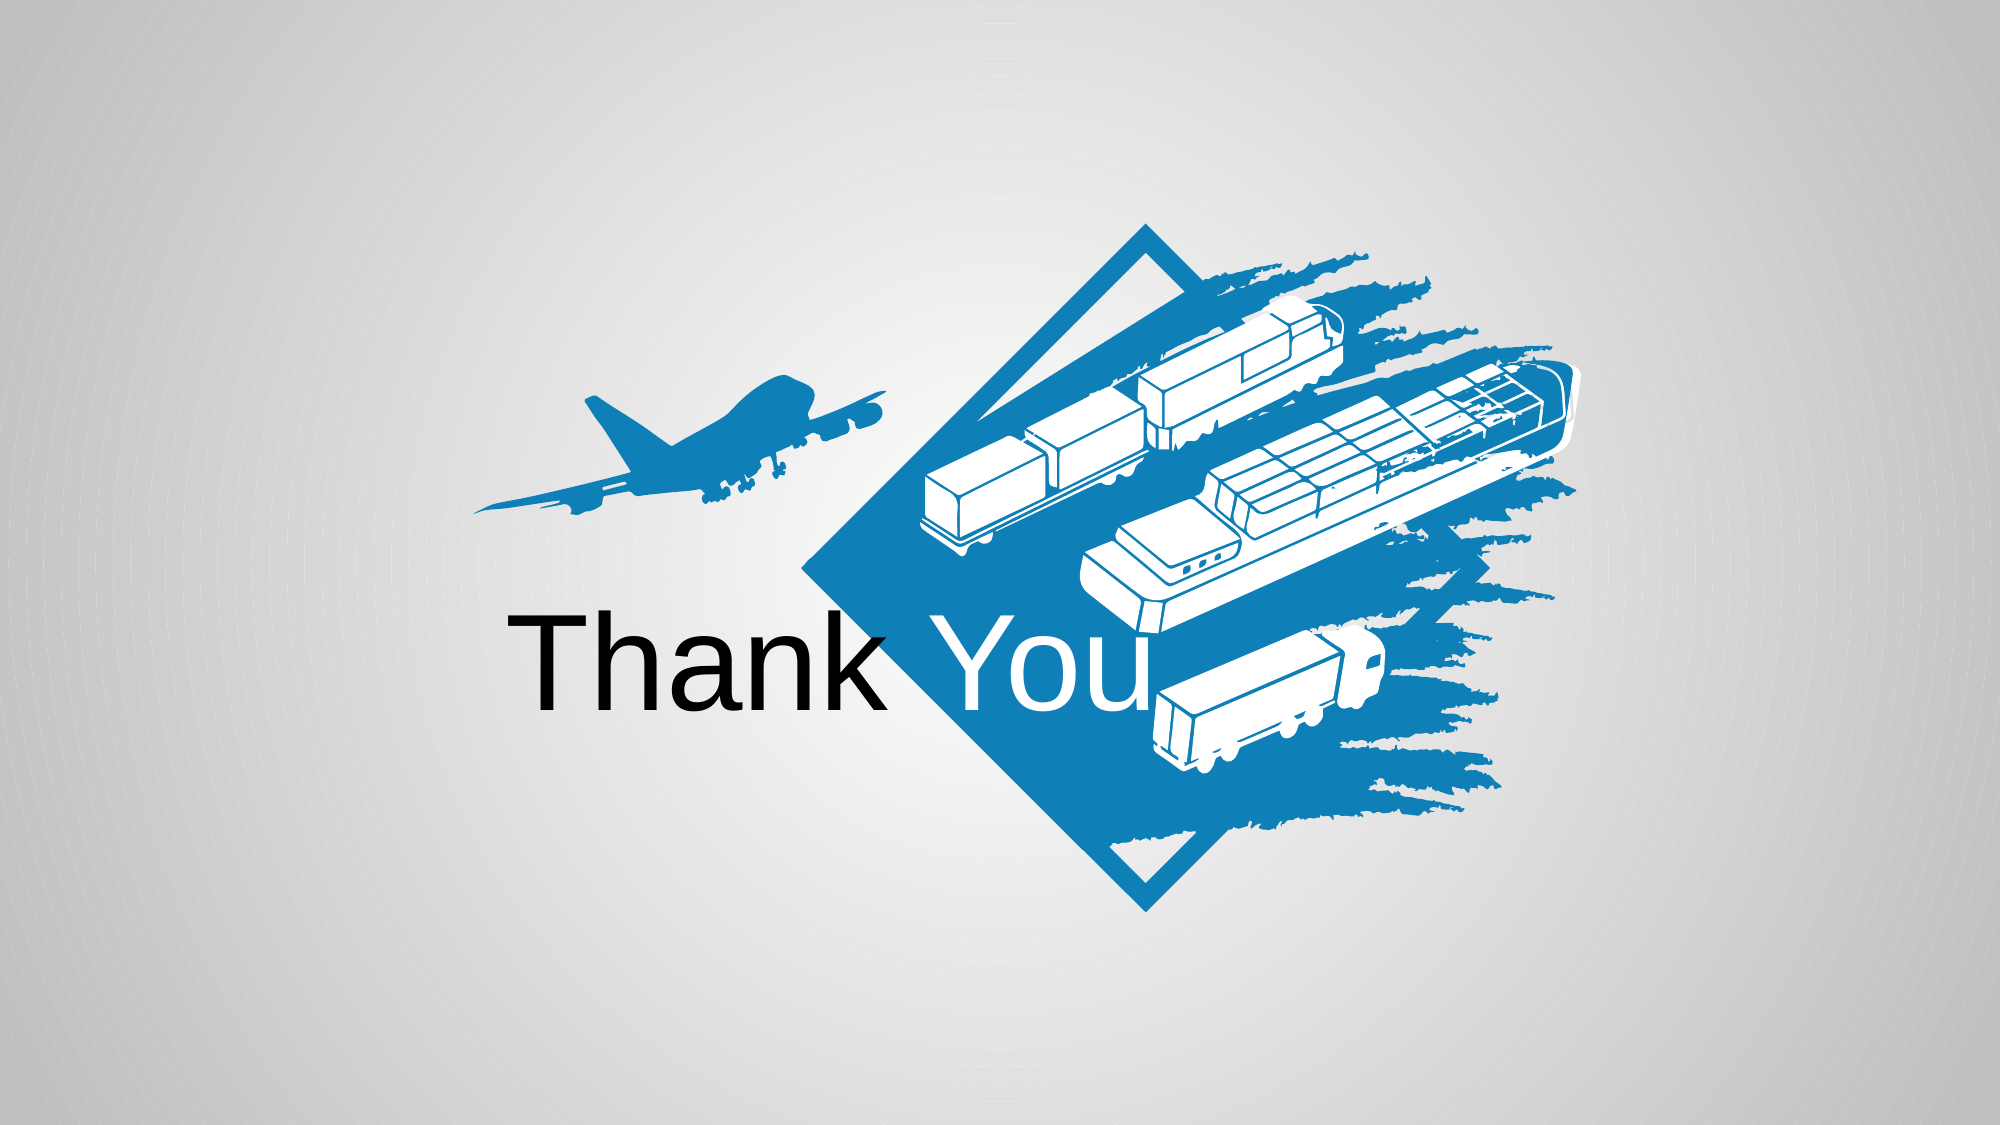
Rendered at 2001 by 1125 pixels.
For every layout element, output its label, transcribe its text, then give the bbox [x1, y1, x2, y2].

text_box [472, 375, 887, 516]
text_box [1075, 223, 1369, 294]
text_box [1099, 320, 1557, 665]
text_box [1561, 362, 1573, 441]
text_box [1385, 744, 1502, 796]
text_box [1387, 673, 1499, 742]
text_box Thank You [153, 565, 1151, 746]
text_box [804, 455, 920, 565]
text_box [978, 746, 1465, 913]
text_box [1156, 673, 1381, 780]
text_box [1324, 275, 1432, 319]
text_box [1561, 481, 1577, 496]
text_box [919, 295, 1345, 557]
